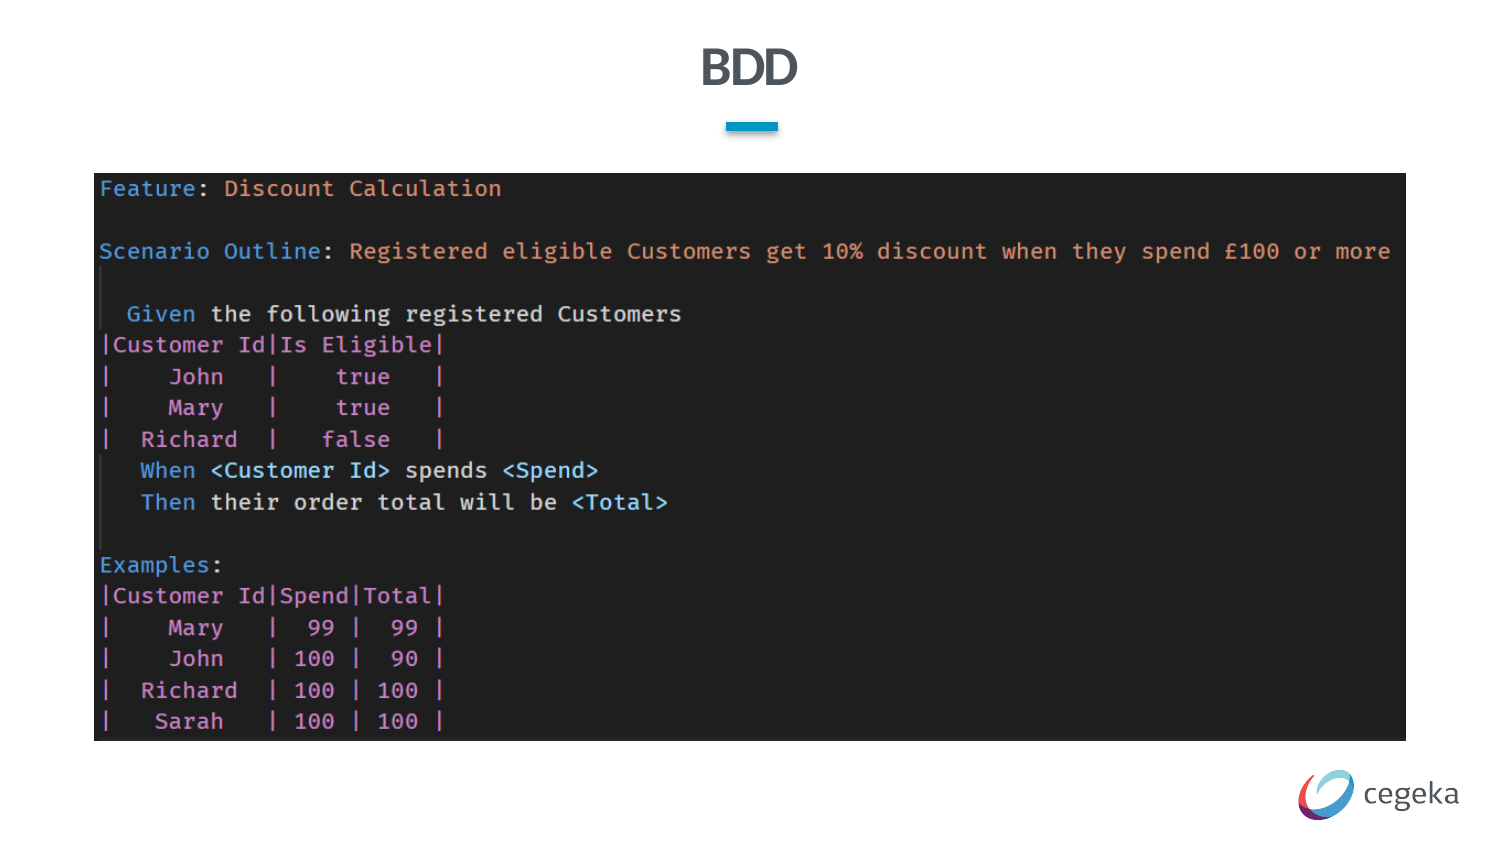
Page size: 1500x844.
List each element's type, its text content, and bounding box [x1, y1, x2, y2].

picture [1293, 765, 1477, 829]
picture [94, 173, 1406, 741]
title BDD [64, 0, 1436, 104]
